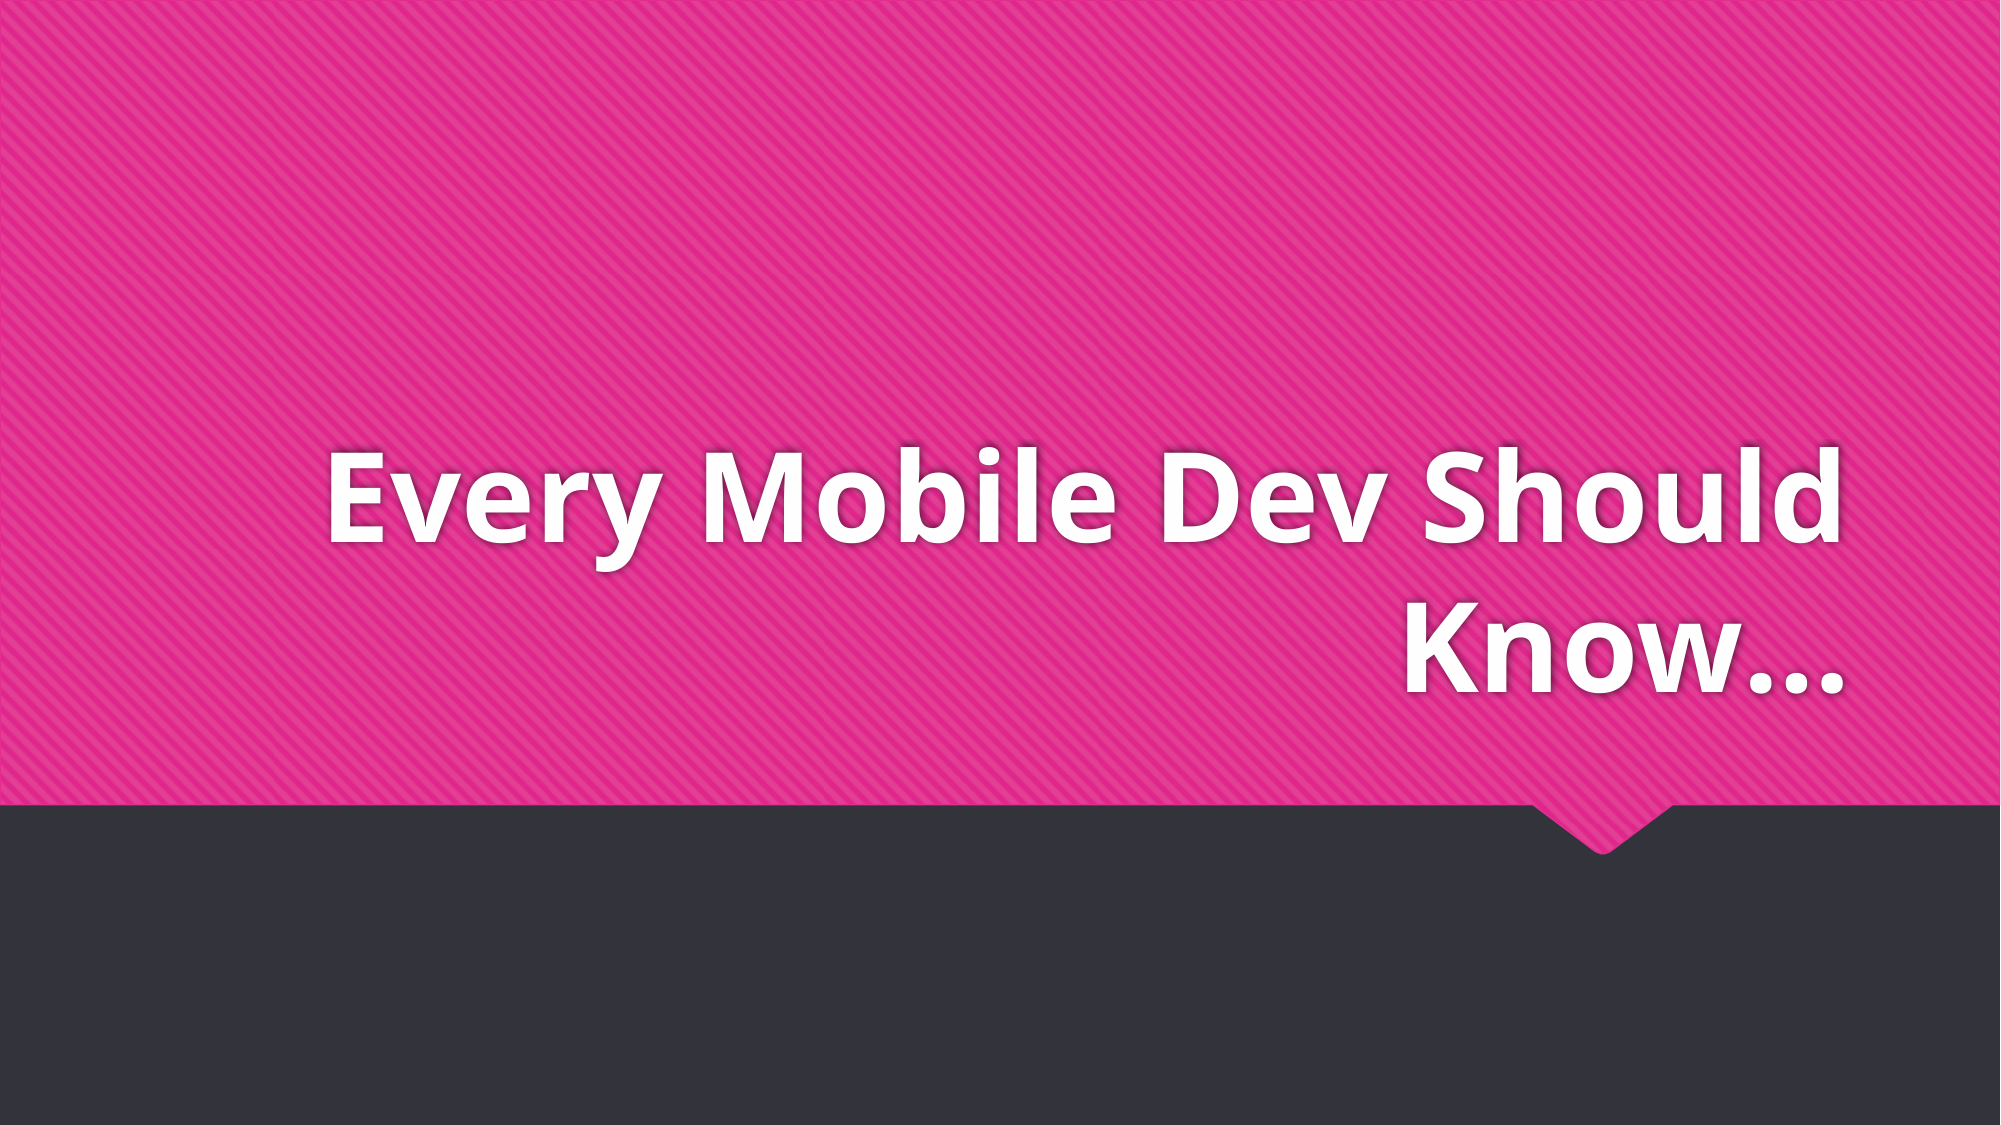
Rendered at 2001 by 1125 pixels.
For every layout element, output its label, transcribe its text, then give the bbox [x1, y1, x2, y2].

title Every Mobile Dev Should Know… [132, 484, 1866, 726]
